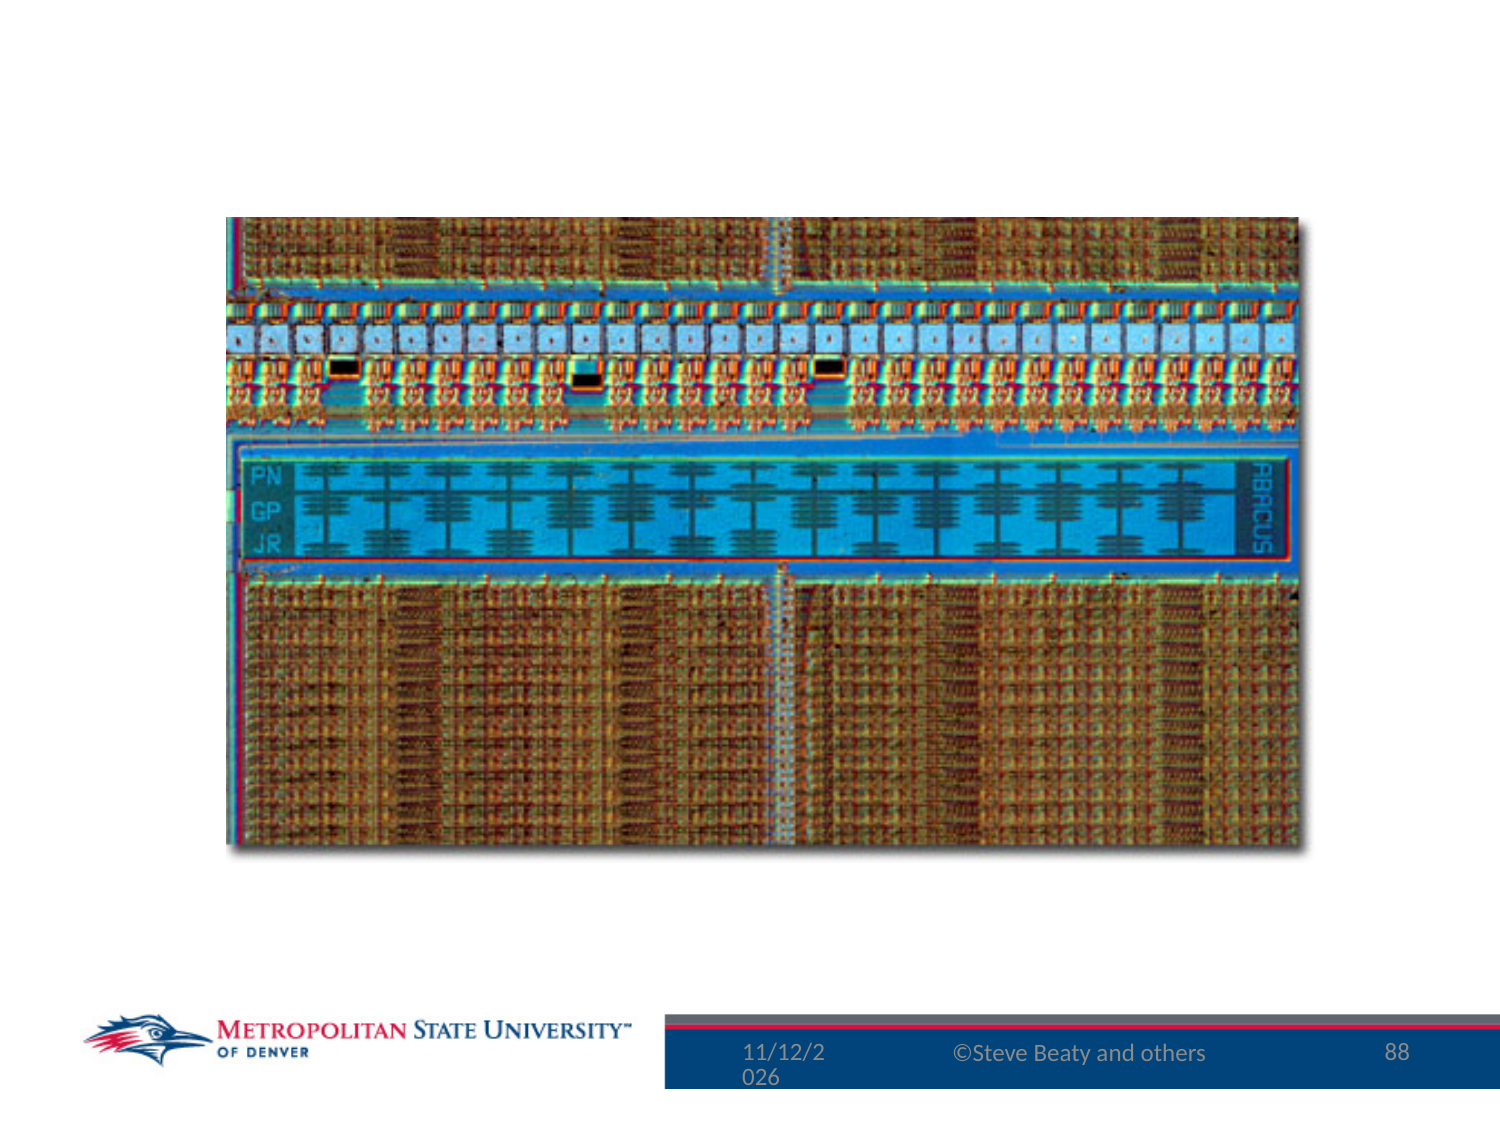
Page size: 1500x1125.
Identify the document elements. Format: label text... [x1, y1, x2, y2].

slide_number 88 [1316, 1020, 1425, 1081]
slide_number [727, 1020, 842, 1081]
picture [44, 1012, 1500, 1089]
picture [226, 217, 1317, 864]
footer ©Steve Beaty and others [841, 1021, 1317, 1082]
